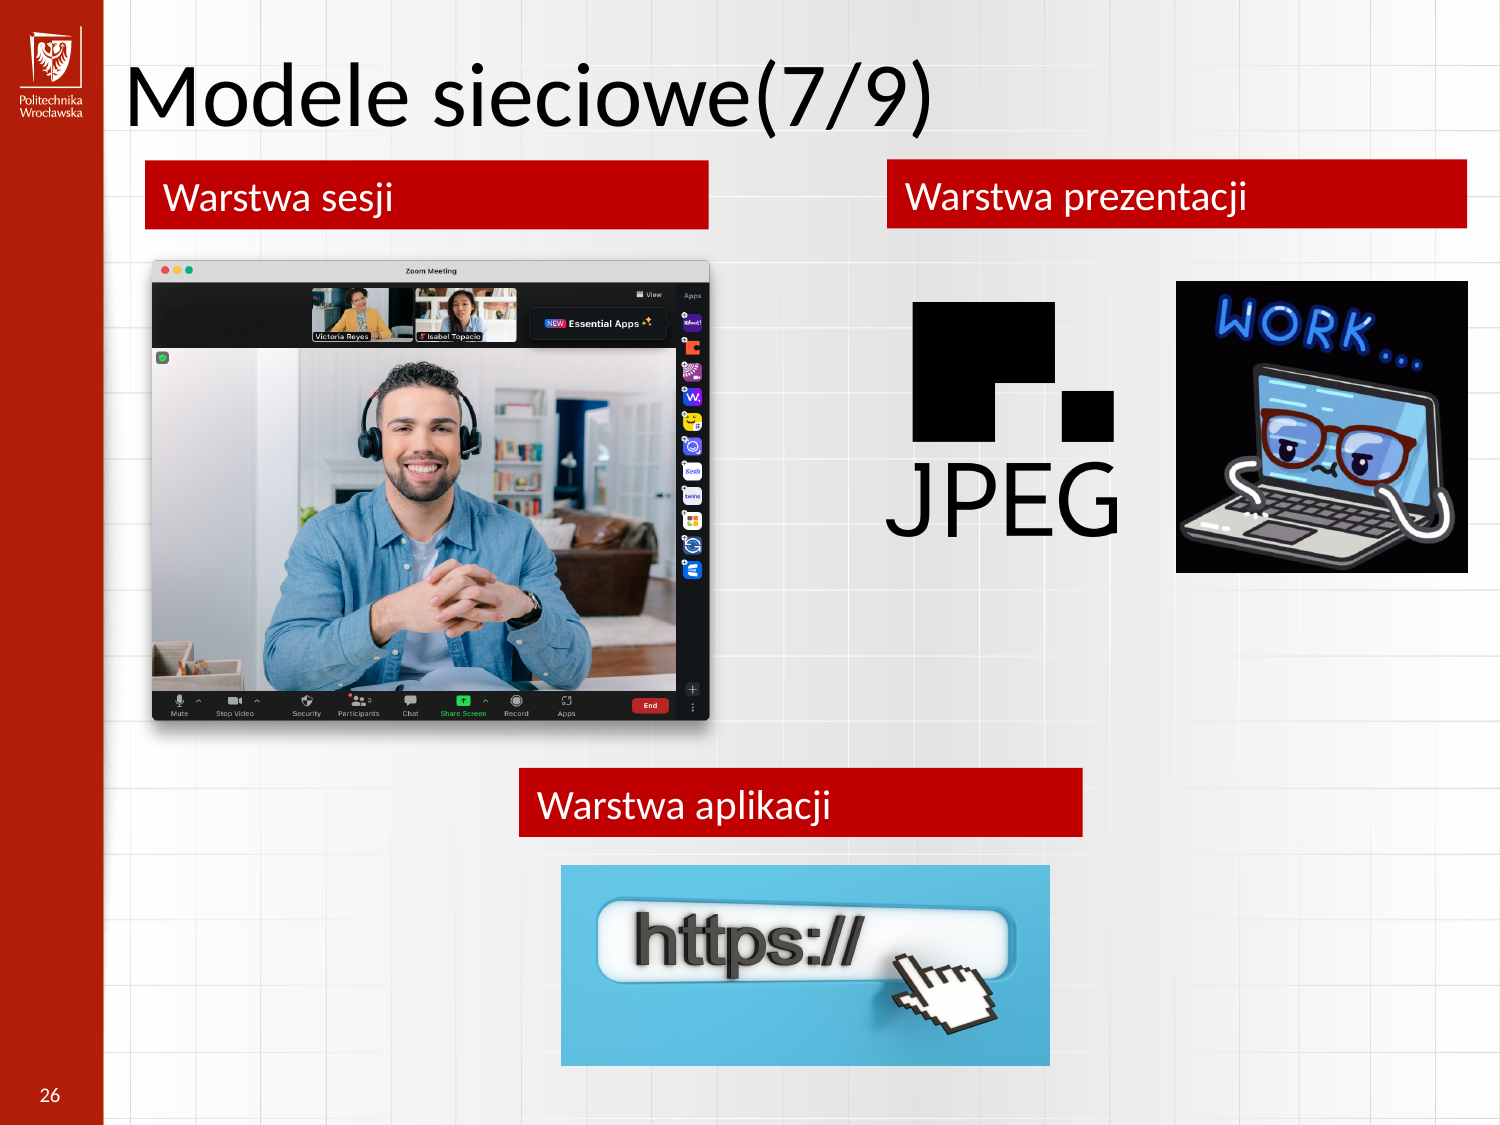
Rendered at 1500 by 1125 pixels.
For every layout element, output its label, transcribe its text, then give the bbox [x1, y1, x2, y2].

text_box Warstwa prezentacji [887, 159, 1468, 229]
picture [0, 0, 1500, 1125]
list Warstwa sesji [145, 160, 709, 230]
text_box Warstwa aplikacji [519, 767, 1083, 837]
list Modele sieciowe(7/9) [123, 19, 1480, 161]
